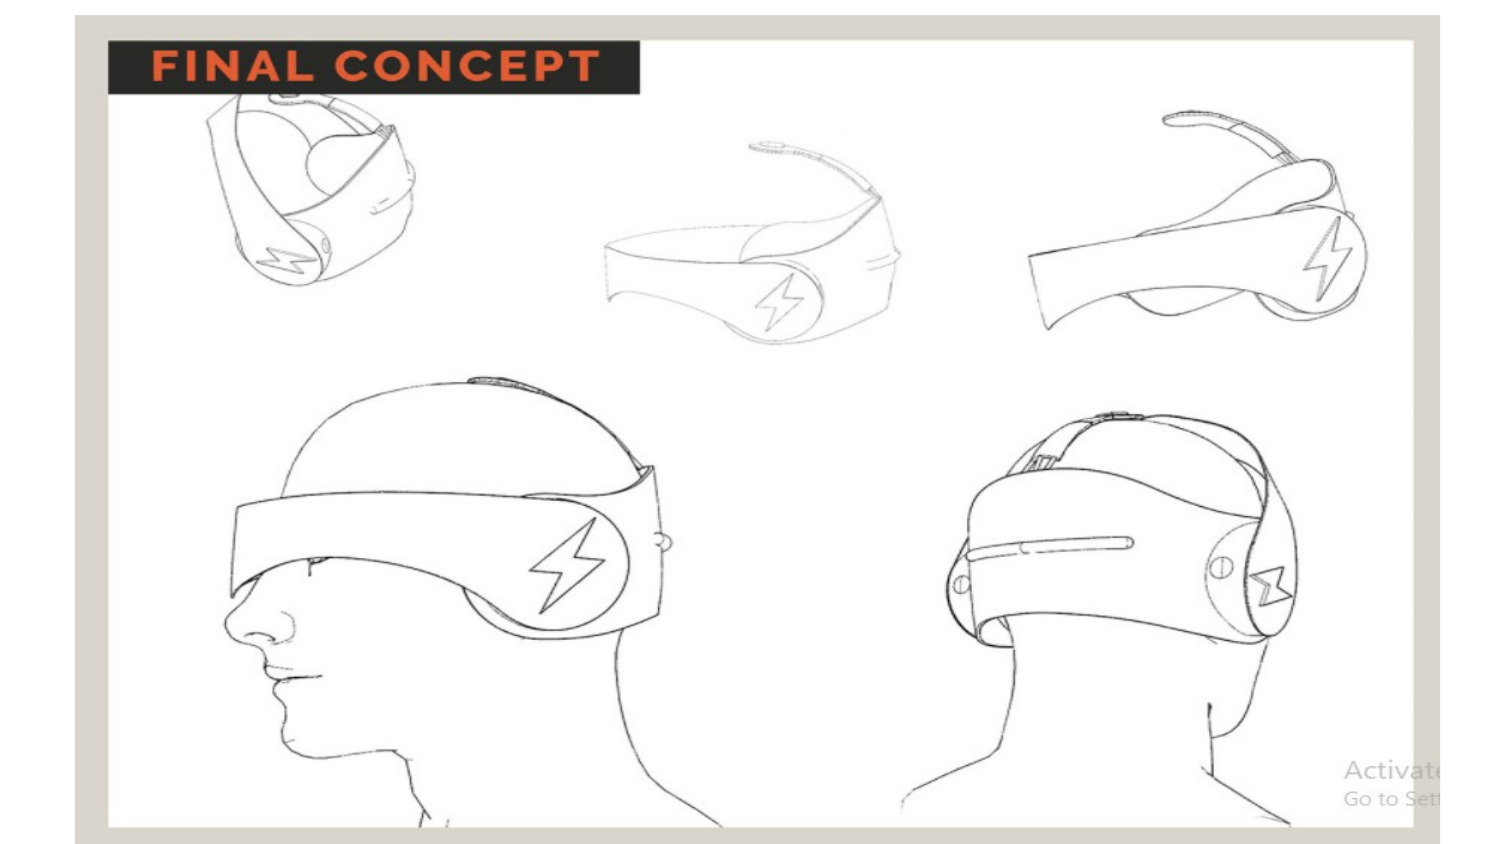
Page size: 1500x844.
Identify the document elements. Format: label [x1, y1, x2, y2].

text_box [74, 15, 1441, 844]
